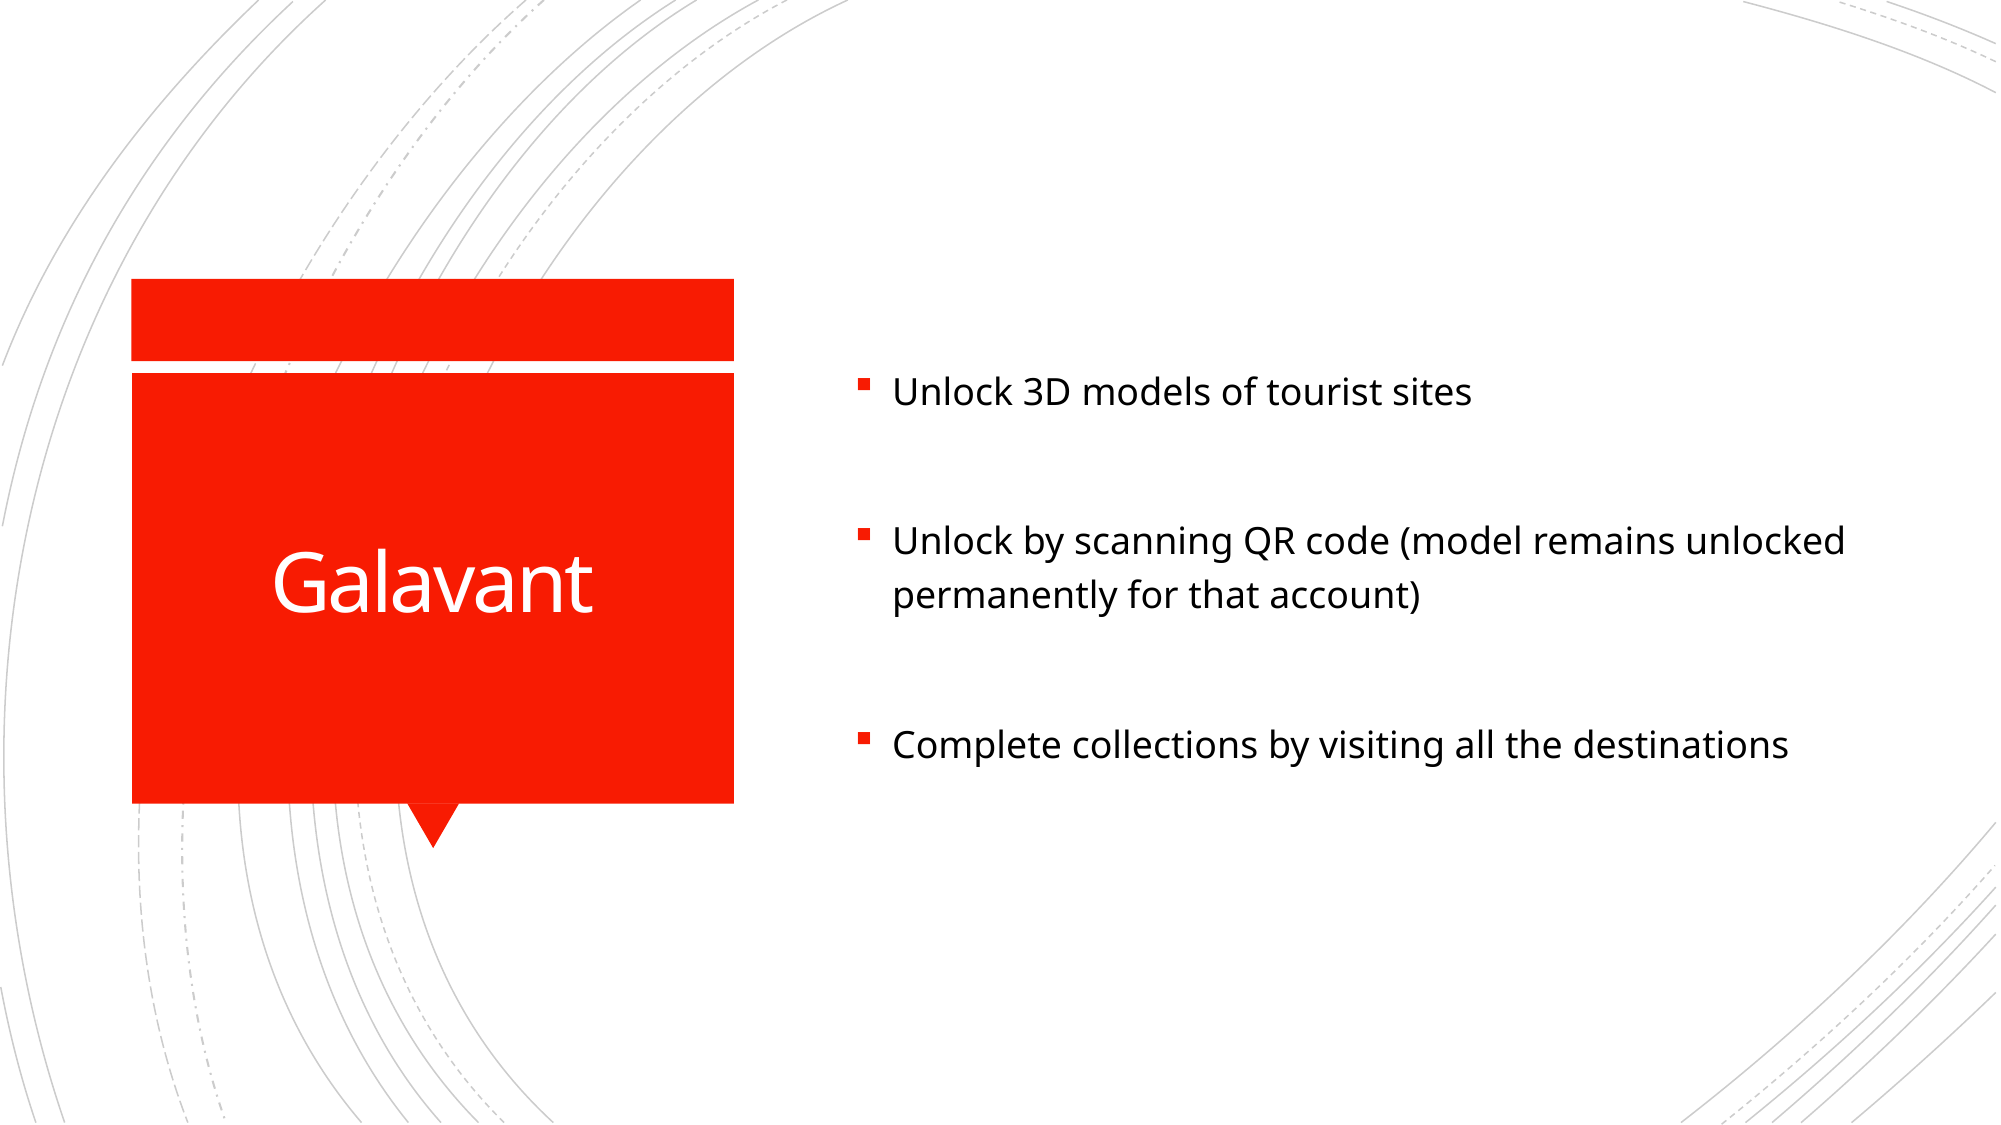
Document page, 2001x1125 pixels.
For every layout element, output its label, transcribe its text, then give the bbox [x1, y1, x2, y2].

list Unlock 3D models of tourist sites Unlock by scanning QR code (model remains unlocked permanently for that account) Complete collections by visiting all the destinations [839, 131, 1871, 993]
title Galavant [145, 385, 720, 789]
